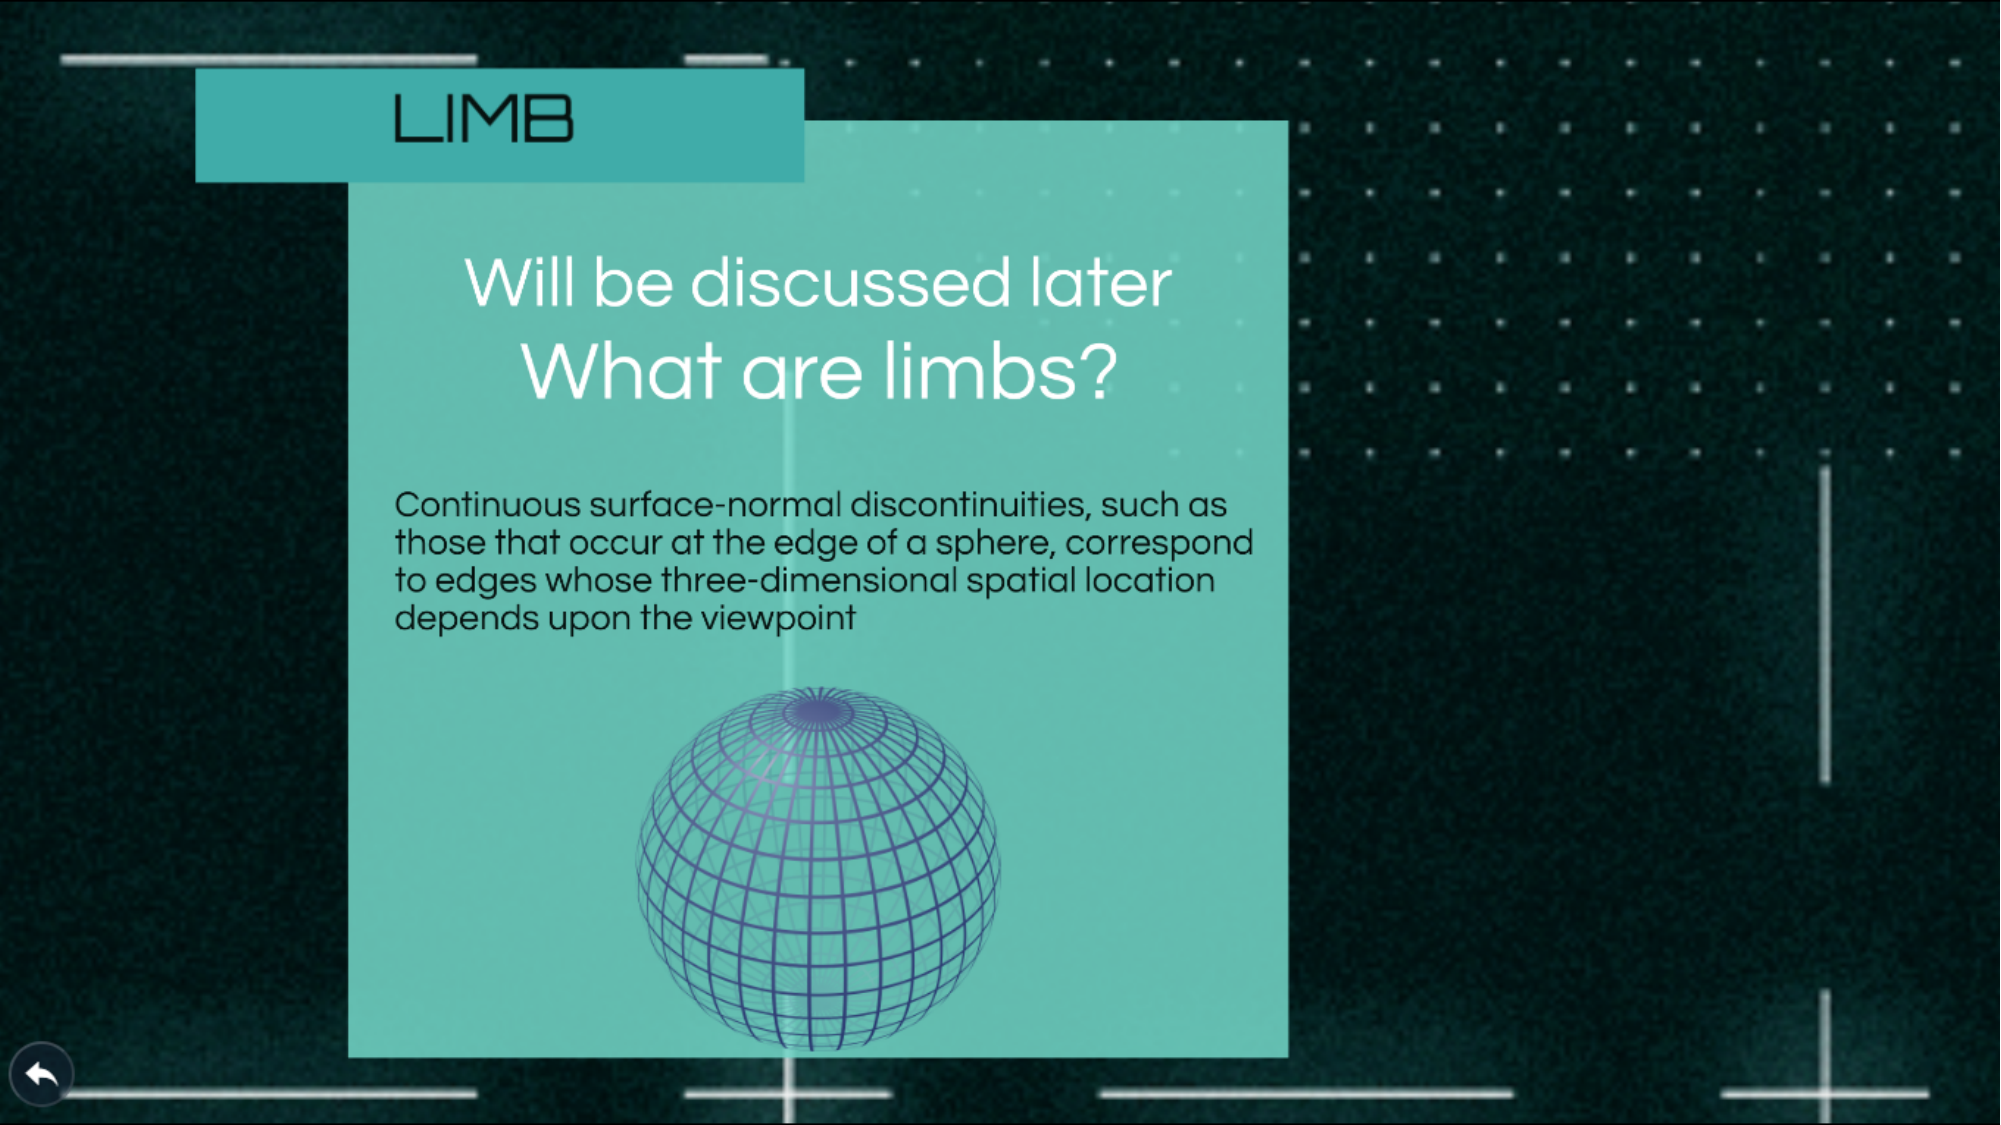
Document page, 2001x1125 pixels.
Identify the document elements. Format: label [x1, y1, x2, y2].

list [0, 0, 2000, 1125]
